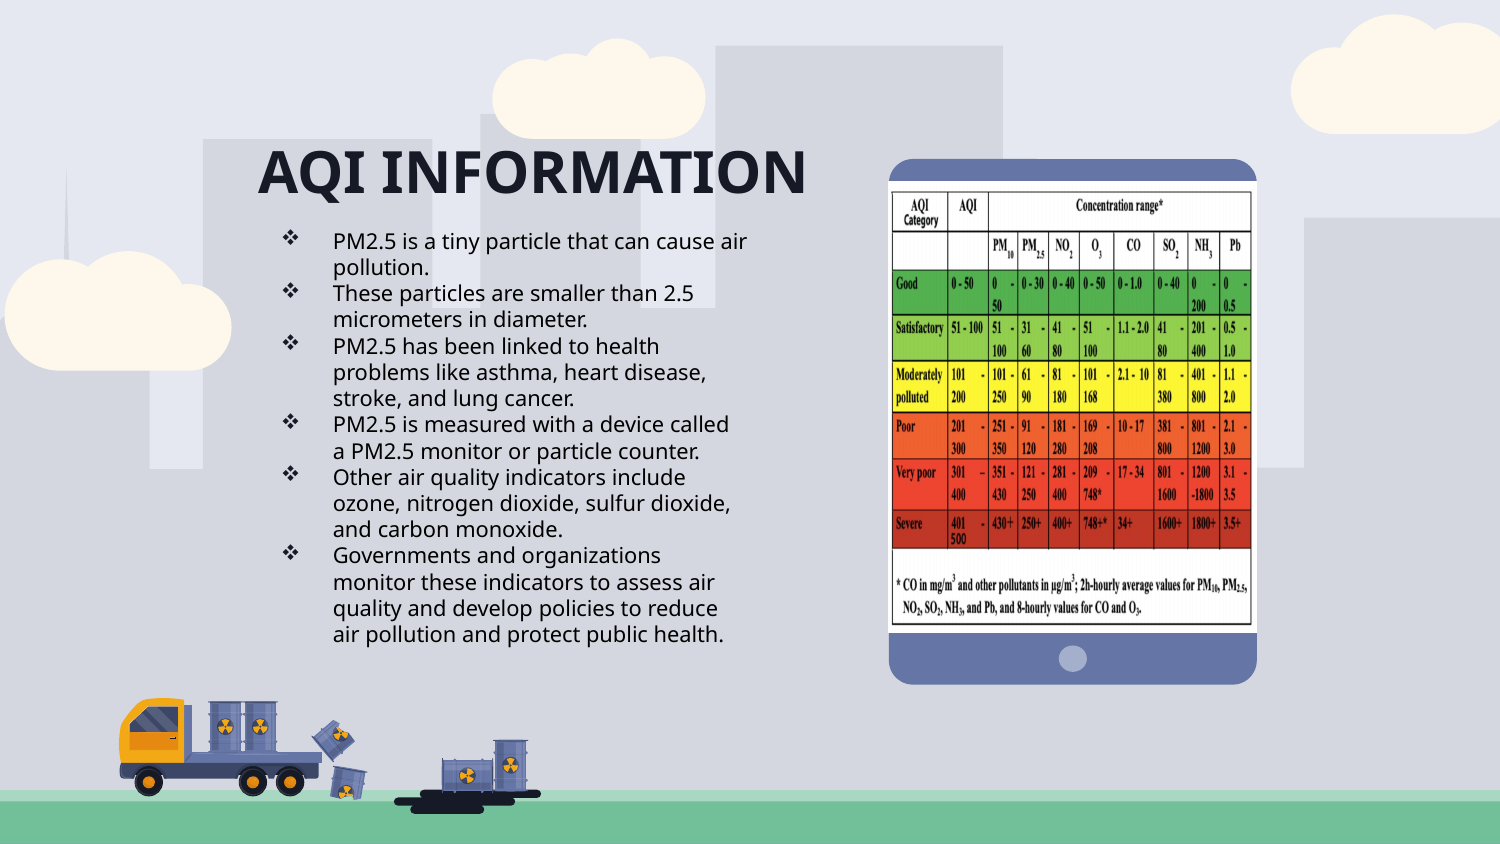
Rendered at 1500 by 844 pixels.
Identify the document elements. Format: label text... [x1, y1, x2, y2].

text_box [207, 700, 244, 754]
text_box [327, 719, 356, 763]
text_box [888, 639, 1258, 685]
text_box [441, 757, 494, 794]
text_box [393, 789, 516, 814]
picture [888, 181, 1258, 633]
text_box [492, 38, 706, 139]
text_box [492, 739, 529, 792]
subtitle PM2.5 is a tiny particle that can cause air pollution. These particles are smaller than 2.5 micrometers in diameter. PM2.5 has been linked to health problems like asthma, heart disease, stroke, and lung cancer. PM2.5 is measured with a device called a PM2.5 monitor or particle counter. Other air quality indicators include ozone, nitrogen dioxide, sulfur dioxide, and carbon monoxide. Governments and organizations monitor these indicators to assess air quality and develop policies to reduce air pollution and protect public health. [243, 212, 764, 567]
text_box [4, 251, 232, 371]
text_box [117, 697, 323, 797]
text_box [888, 158, 1258, 181]
text_box [1290, 14, 1500, 134]
title AQI INFORMATION [134, 120, 934, 218]
text_box [529, 789, 542, 798]
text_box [329, 765, 368, 801]
